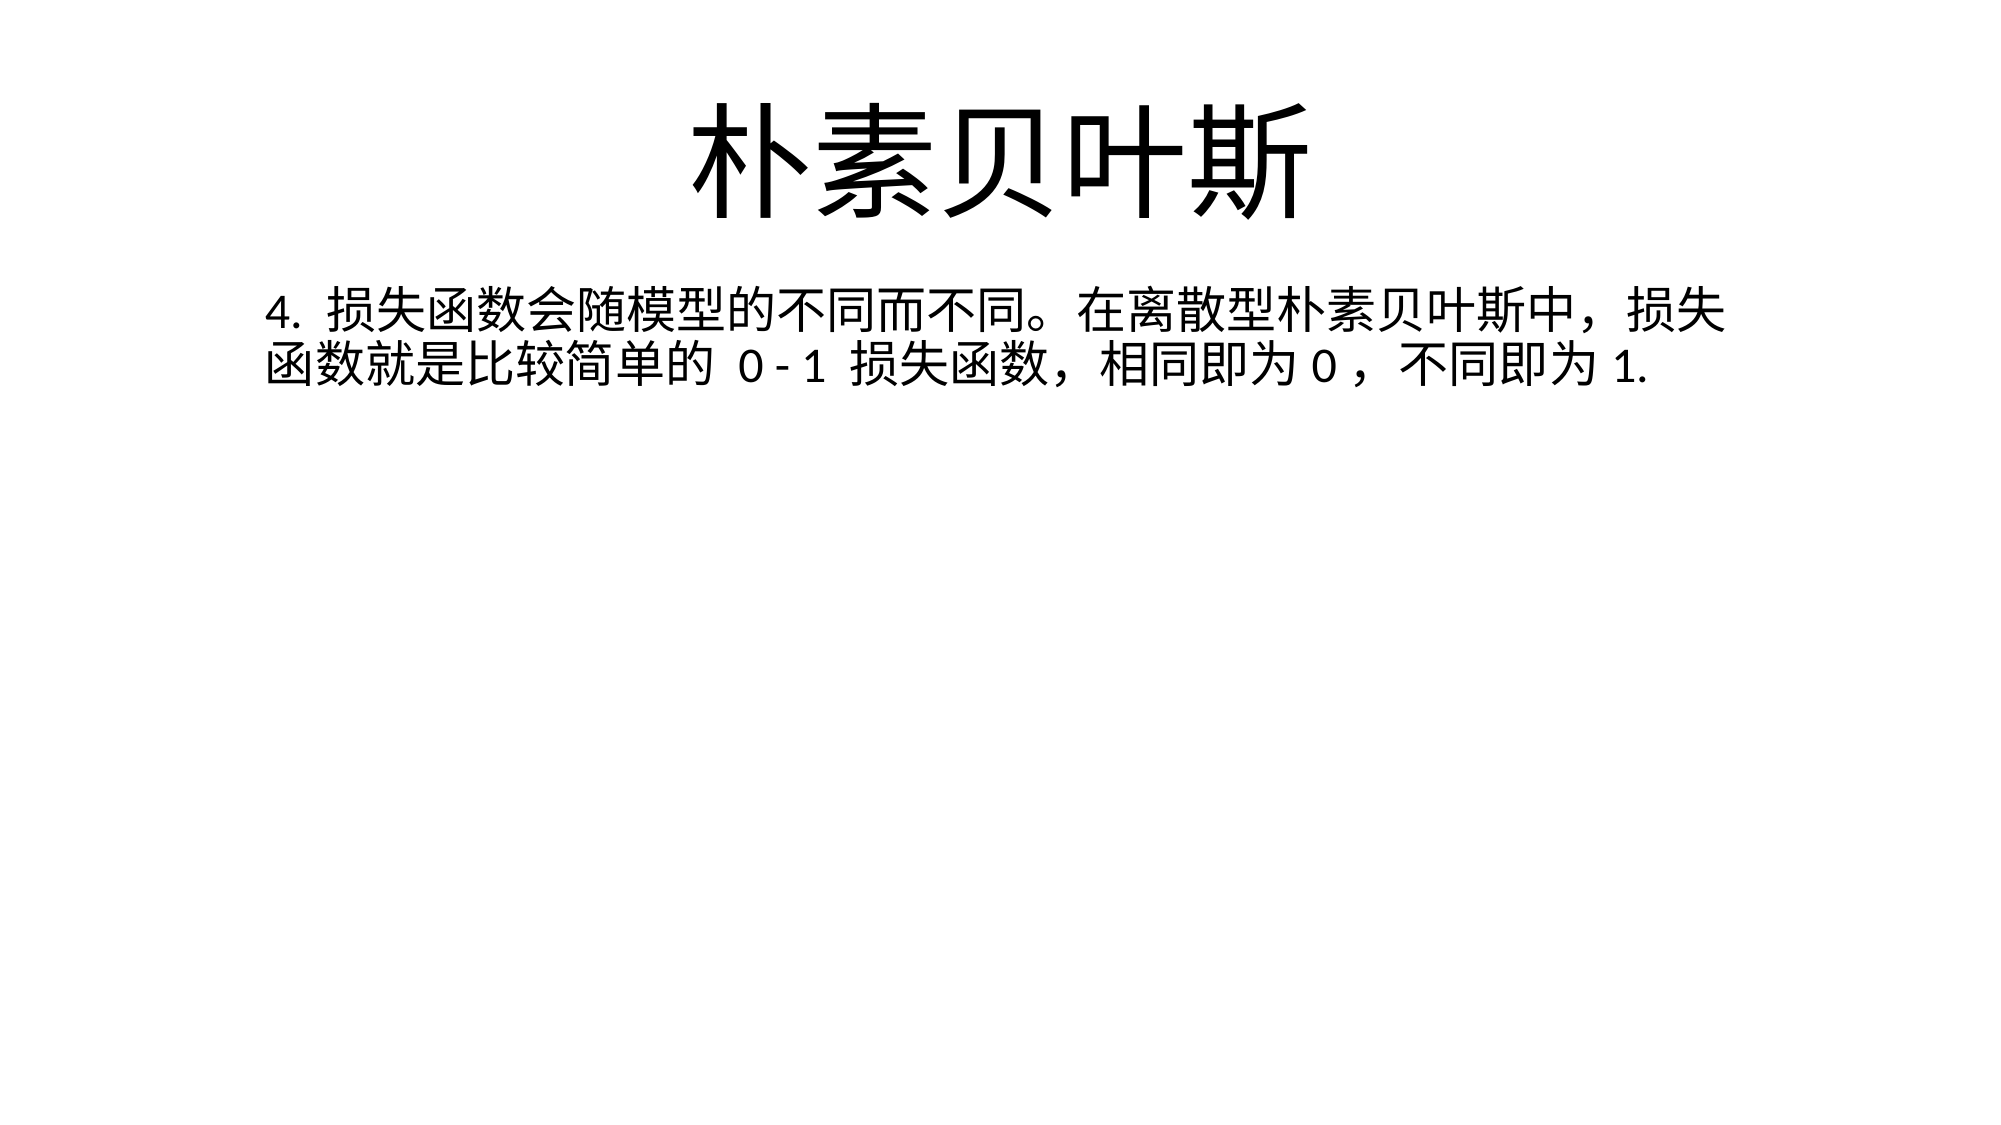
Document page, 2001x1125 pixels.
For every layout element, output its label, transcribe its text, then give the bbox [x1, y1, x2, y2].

subtitle 4. 损失函数会随模型的不同而不同。在离散型朴素贝叶斯中，损失函数就是比较简单的 0 - 1 损失函数，相同即为0，不同即为1. [249, 278, 1750, 1037]
title 朴素贝叶斯 [249, 73, 1750, 244]
